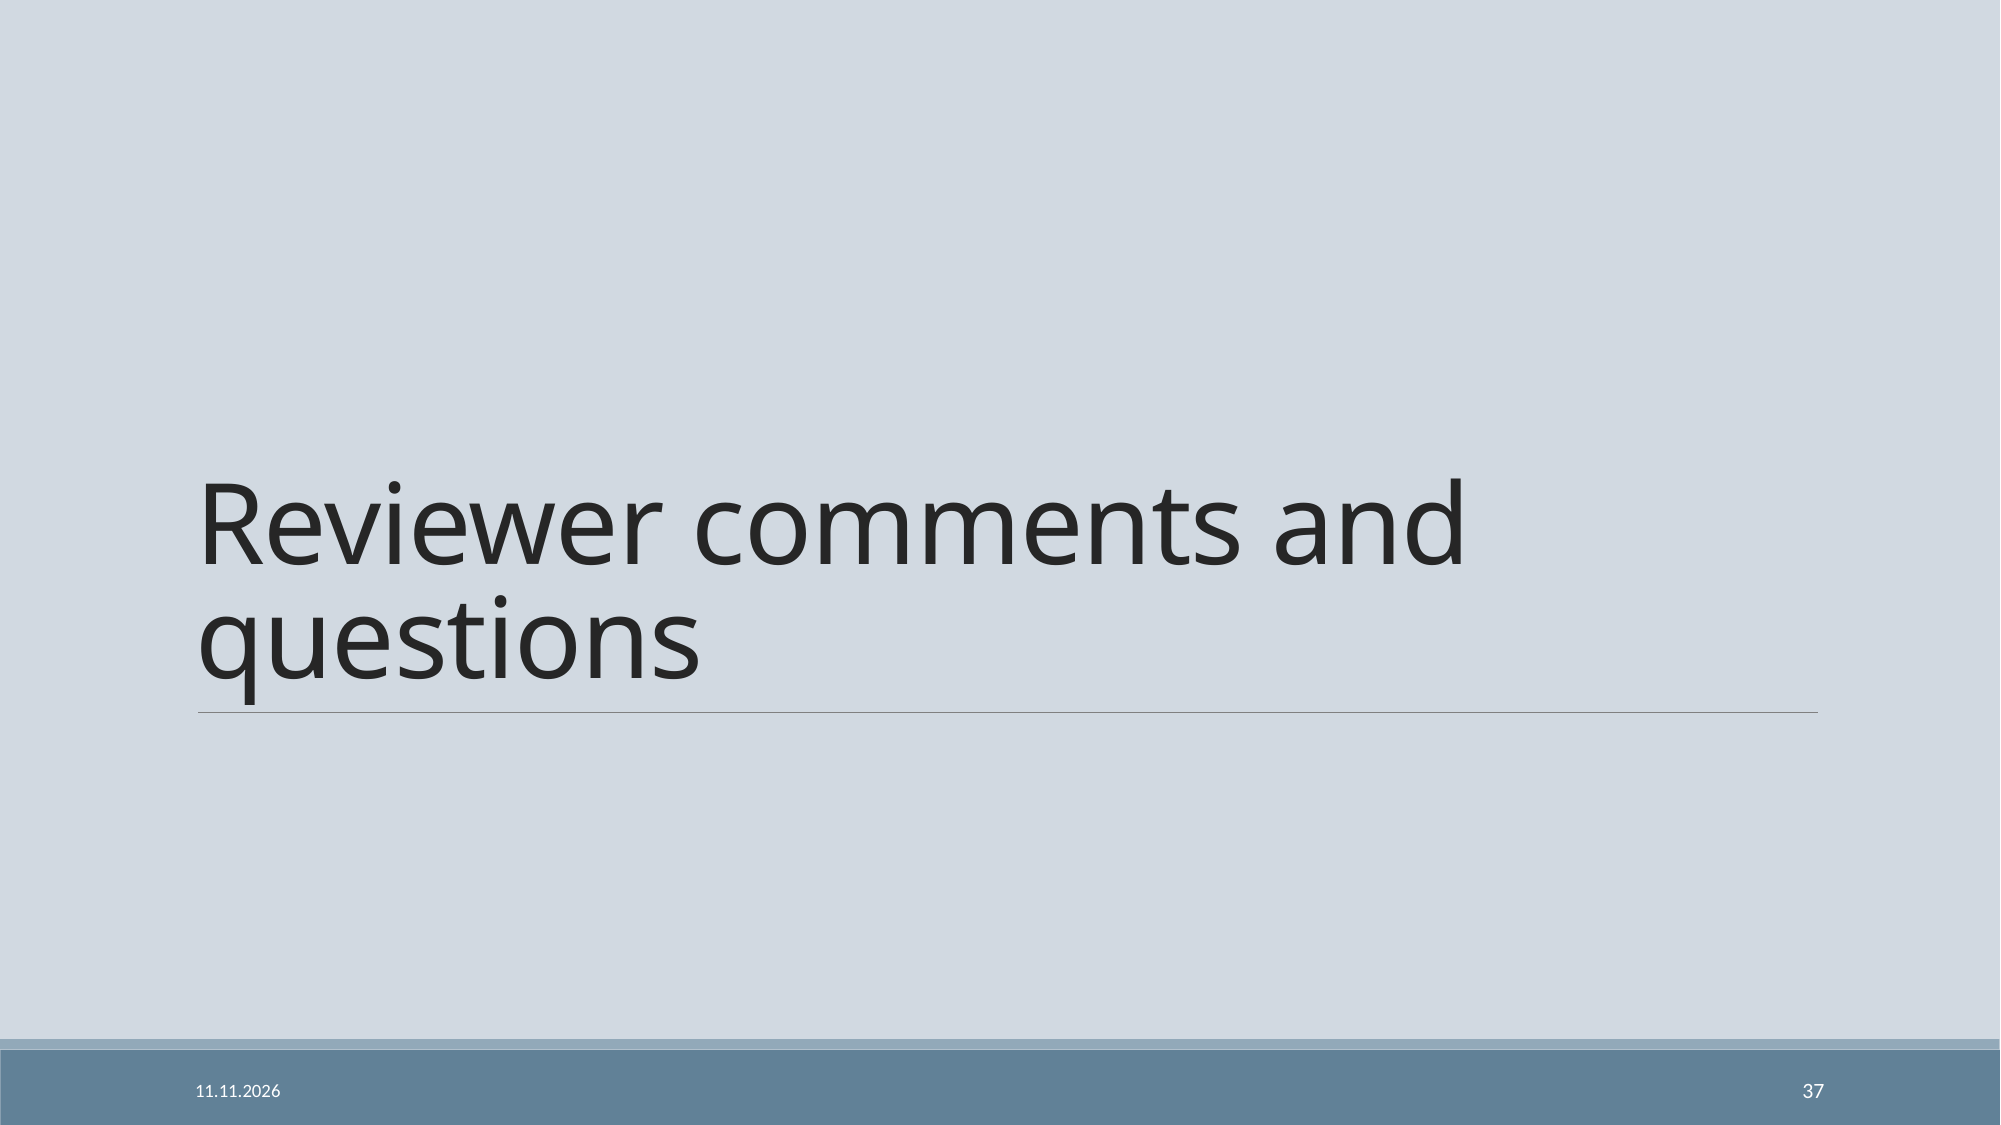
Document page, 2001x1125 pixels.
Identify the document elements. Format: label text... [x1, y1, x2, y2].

title Reviewer comments and questions [180, 124, 1830, 710]
slide_number 37 [1624, 1059, 1840, 1120]
slide_number 26. 9. 2024 [180, 1059, 586, 1120]
